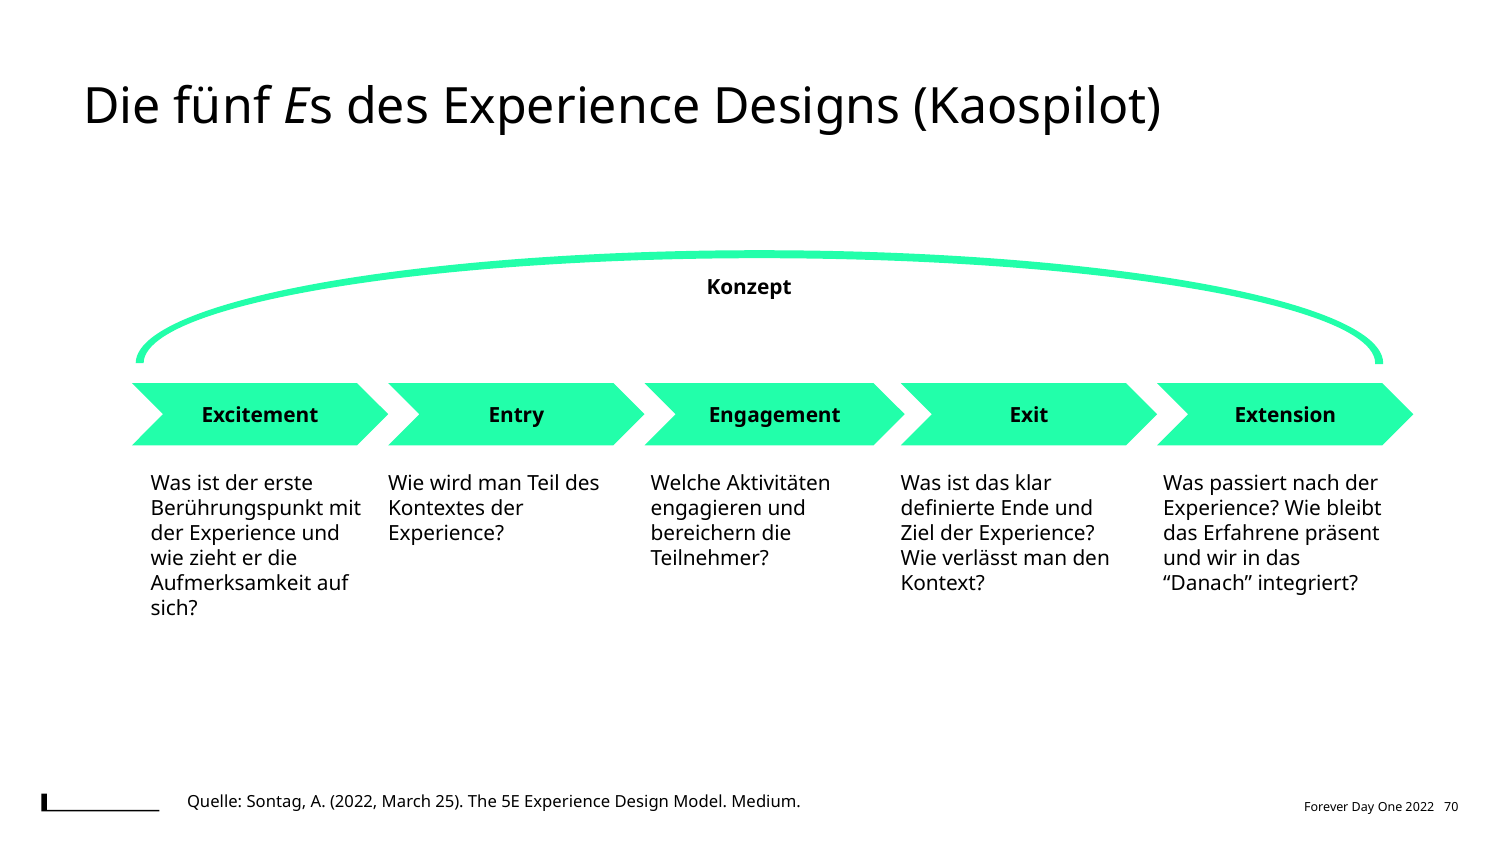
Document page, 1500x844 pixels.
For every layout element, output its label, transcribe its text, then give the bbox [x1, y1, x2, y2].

slide_number Forever Day One 2022 70 [1170, 790, 1459, 825]
text_box Welche Aktivitäten engagieren und bereichern die Teilnehmer? [635, 455, 885, 706]
text_box Quelle: Sontag, A. (2022, March 25). The 5E Experience Design Model. Medium. [172, 781, 868, 822]
text_box Was ist der erste Berührungspunkt mit der Experience und wie zieht er die Aufmerksamkeit auf sich? [135, 455, 373, 706]
text_box Die fünf Es des Experience Designs (Kaospilot) [41, 31, 1341, 227]
text_box Extension [1157, 383, 1414, 446]
text_box Entry [388, 383, 645, 446]
text_box Engagement [644, 383, 905, 446]
text_box Konzept [691, 259, 930, 316]
text_box Was passiert nach der Experience? Wie bleibt das Erfahrene präsent und wir in das “Danach” integriert? [1148, 455, 1397, 706]
text_box Was ist das klar definierte Ende und Ziel der Experience? Wie verlässt man den Kontext? [885, 455, 1135, 706]
text_box Excitement [131, 383, 389, 446]
text_box [135, 250, 1384, 365]
text_box [41, 793, 160, 812]
text_box Exit [900, 383, 1158, 446]
text_box Wie wird man Teil des Kontextes der Experience? [373, 455, 622, 706]
